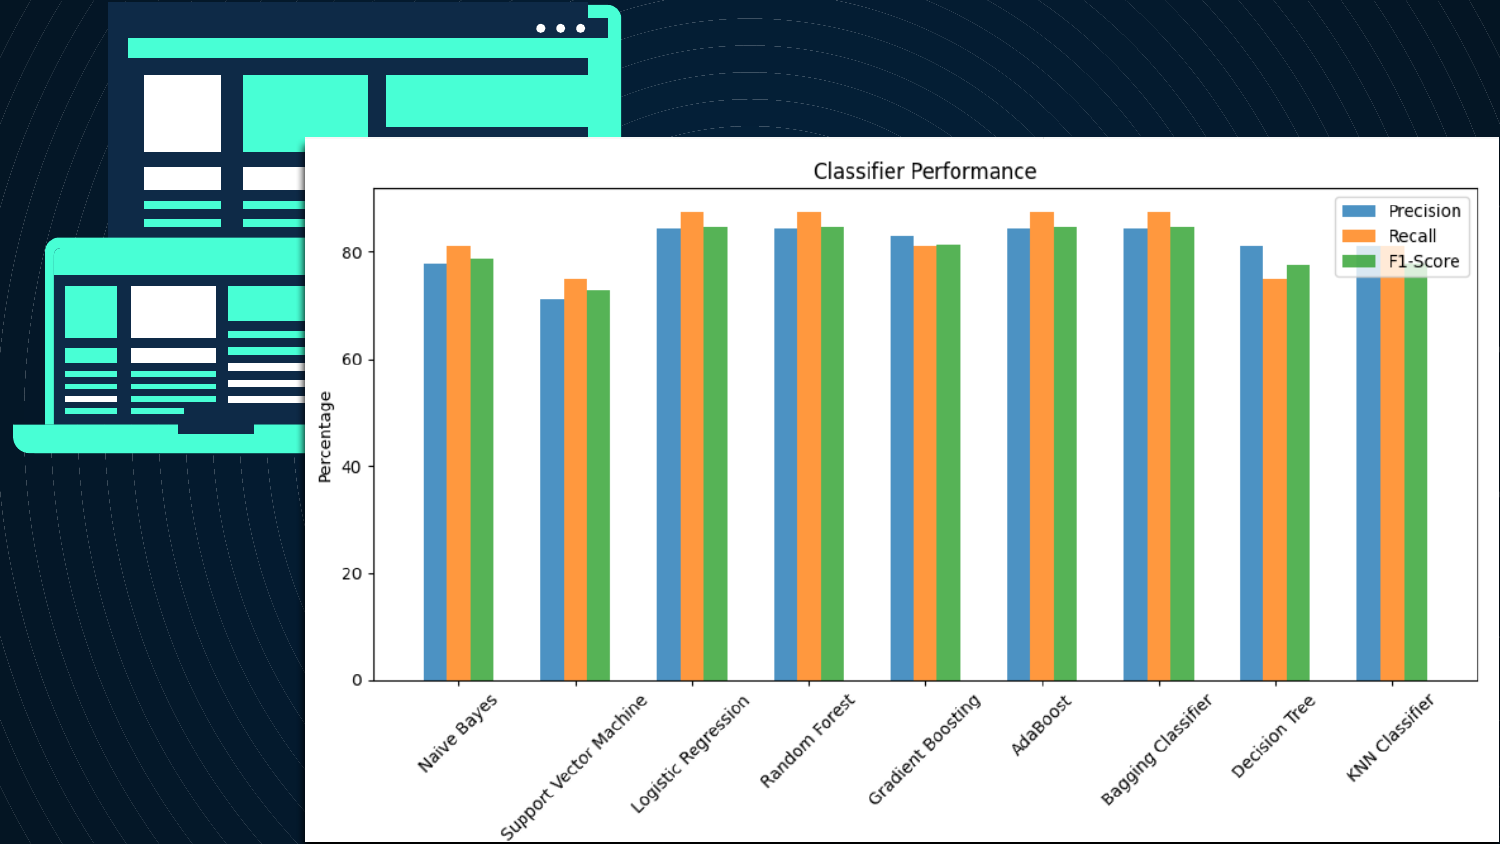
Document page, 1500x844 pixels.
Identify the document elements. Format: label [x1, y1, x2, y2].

picture [304, 137, 1499, 842]
text_box [12, 2, 631, 454]
